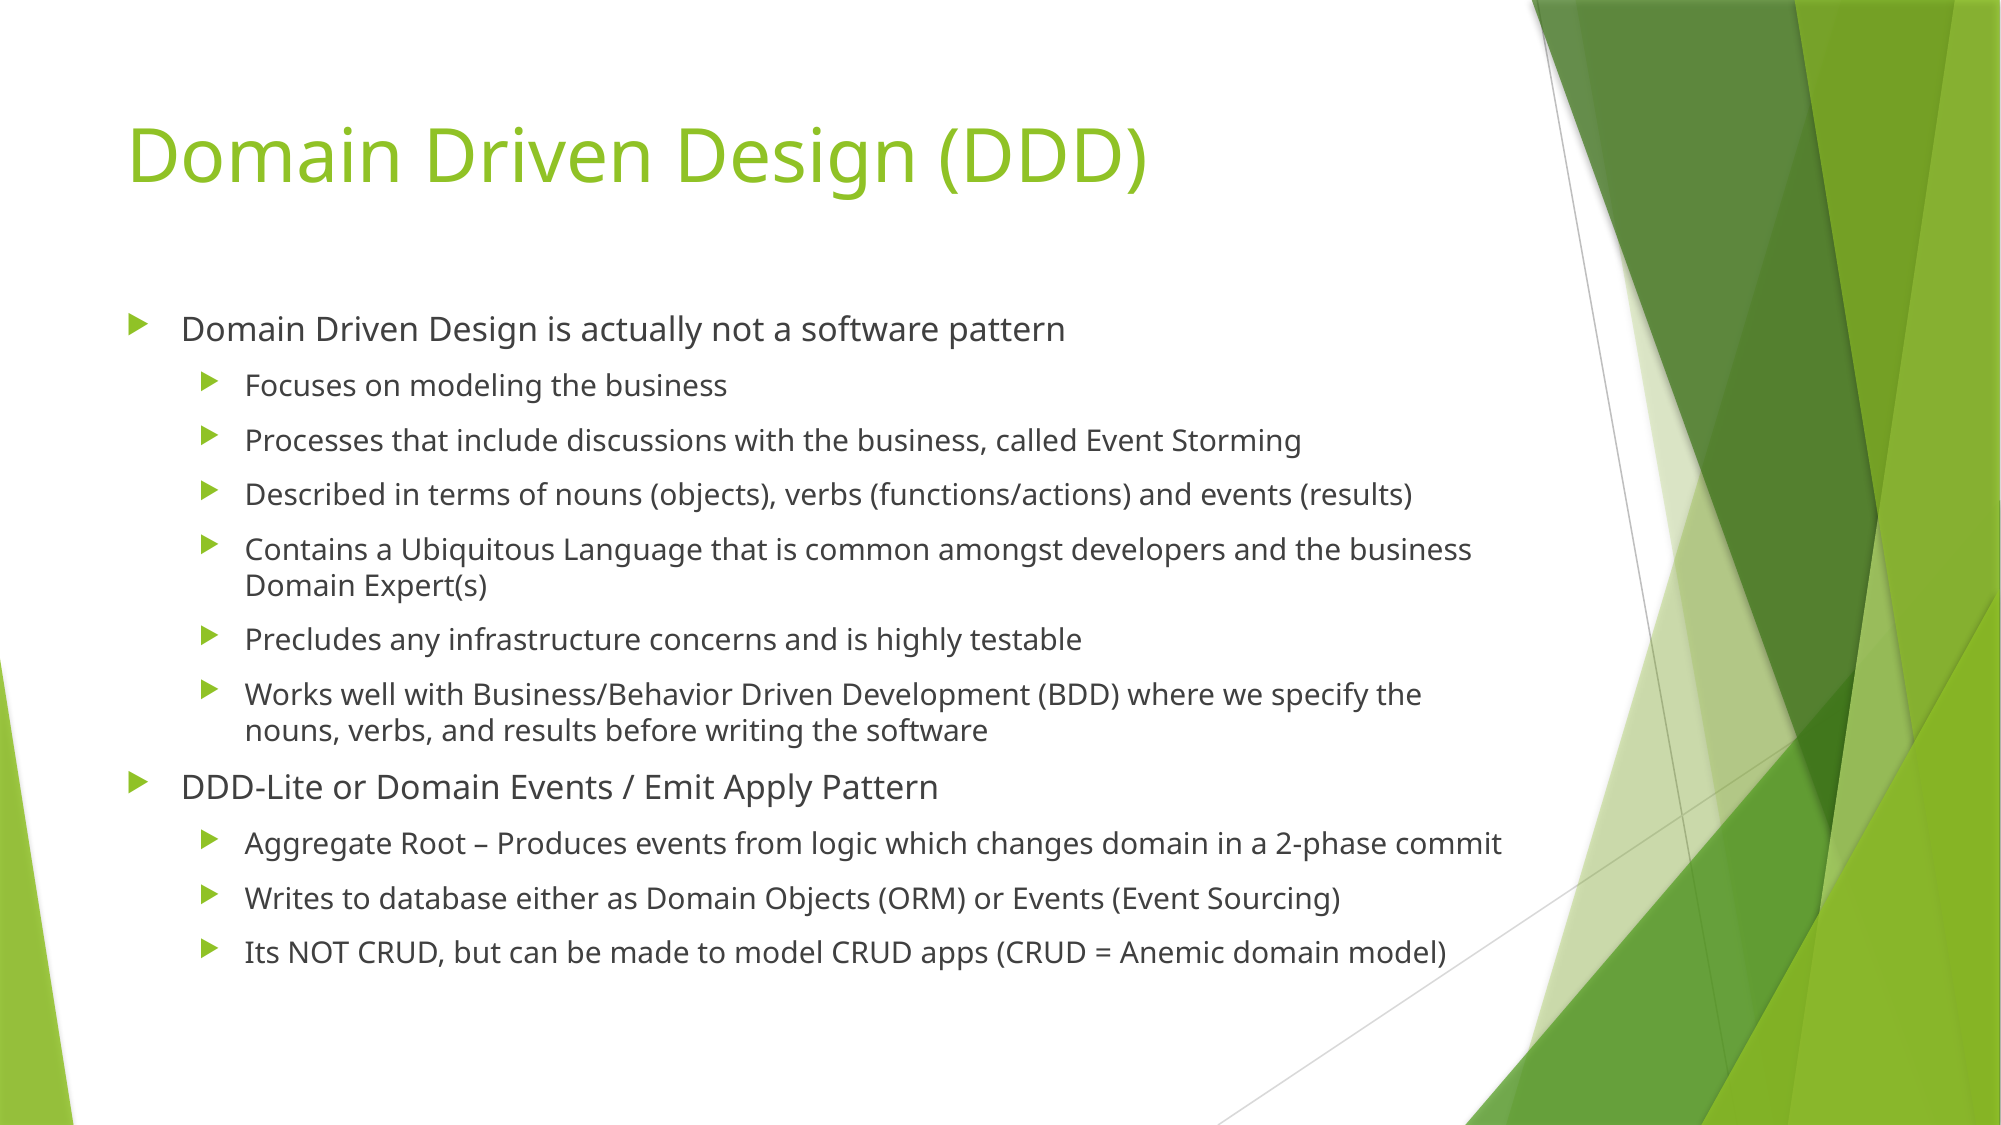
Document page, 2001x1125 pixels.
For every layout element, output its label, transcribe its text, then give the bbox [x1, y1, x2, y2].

list Domain Driven Design is actually not a software pattern Focuses on modeling the business Processes that include discussions with the business, called Event Storming Described in terms of nouns (objects), verbs (functions/actions) and events (results) Contains a Ubiquitous Language that is common amongst developers and the business Domain Expert(s) Precludes any infrastructure concerns and is highly testable Works well with Business/Behavior Driven Development (BDD) where we specify the nouns, verbs, and results before writing the software DDD-Lite or Domain Events / Emit Apply Pattern Aggregate Root – Produces events from logic which changes domain in a 2-phase commit Writes to database either as Domain Objects (ORM) or Events (Event Sourcing) Its NOT CRUD, but can be made to model CRUD apps (CRUD = Anemic domain model) [111, 299, 1522, 992]
title Domain Driven Design (DDD) [111, 99, 1522, 299]
